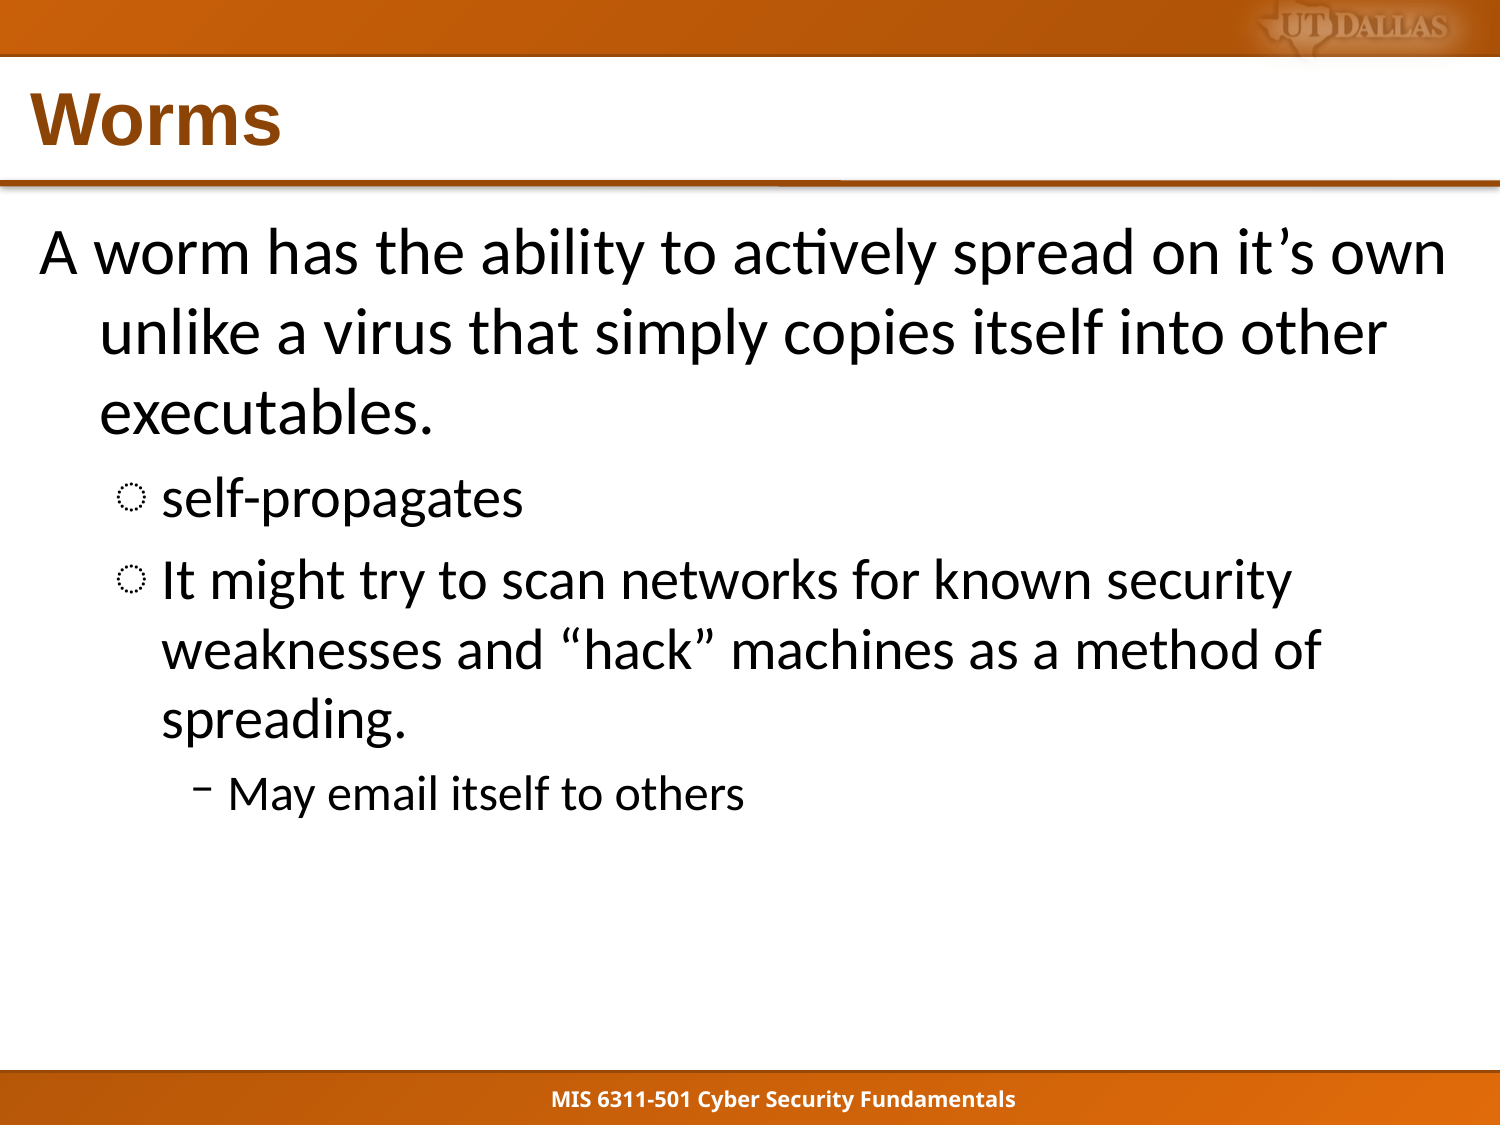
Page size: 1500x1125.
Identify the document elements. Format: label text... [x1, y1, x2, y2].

title Worms [0, 64, 1500, 178]
list A worm has the ability to actively spread on it’s own unlike a virus that simply copies itself into other executables. self-propagates It might try to scan networks for known security weaknesses and “hack” machines as a method of spreading. May email itself to others [24, 199, 1500, 1077]
picture [1218, 0, 1500, 64]
